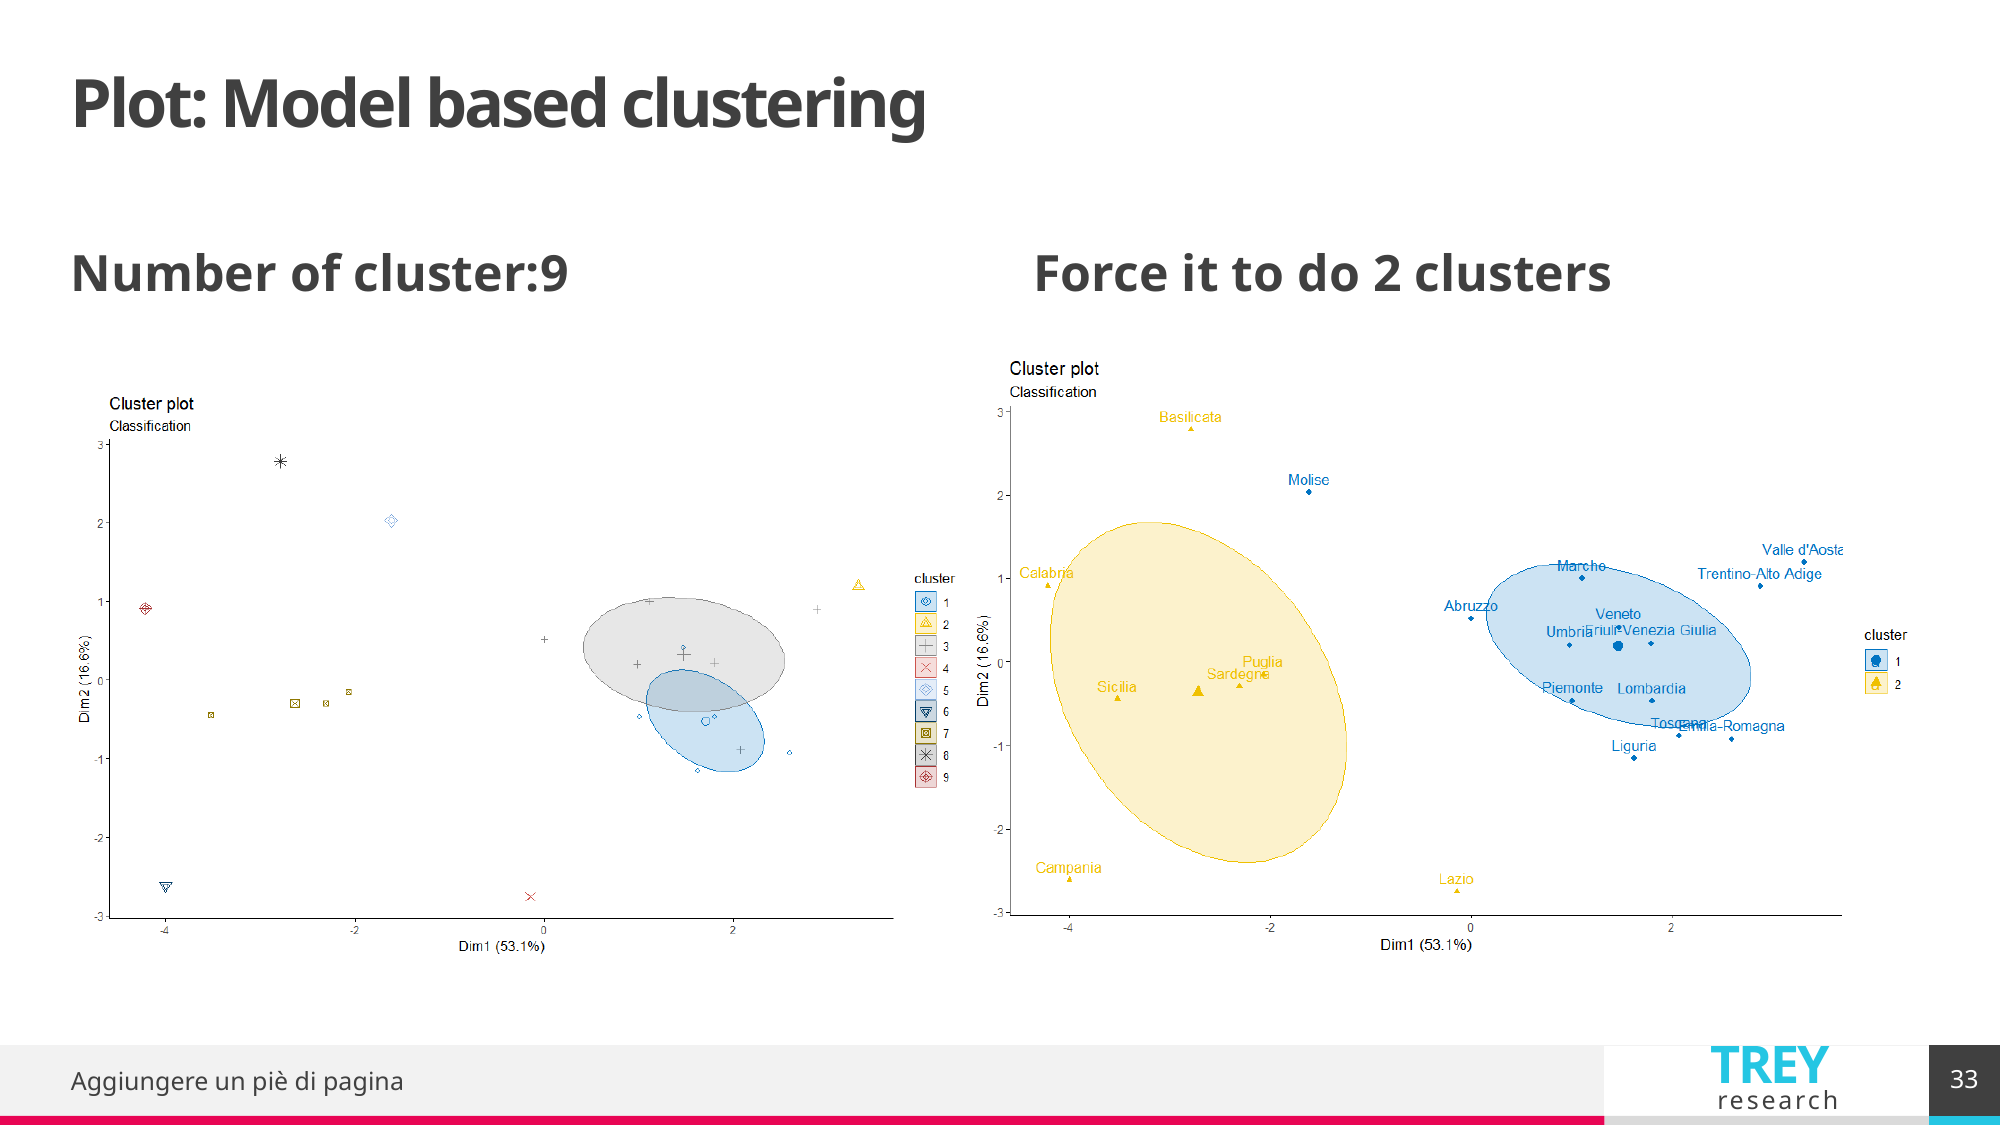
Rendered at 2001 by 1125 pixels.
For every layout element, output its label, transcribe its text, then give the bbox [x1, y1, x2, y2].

list Force it to do 2 clusters [1033, 248, 1932, 308]
footer Aggiungere un piè di pagina [70, 1056, 1000, 1105]
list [70, 388, 969, 960]
list Number of cluster:9 [70, 248, 969, 308]
title Plot: Model based clustering [70, 70, 1932, 142]
picture [968, 352, 1922, 959]
slide_number 33 [1929, 1045, 2000, 1116]
